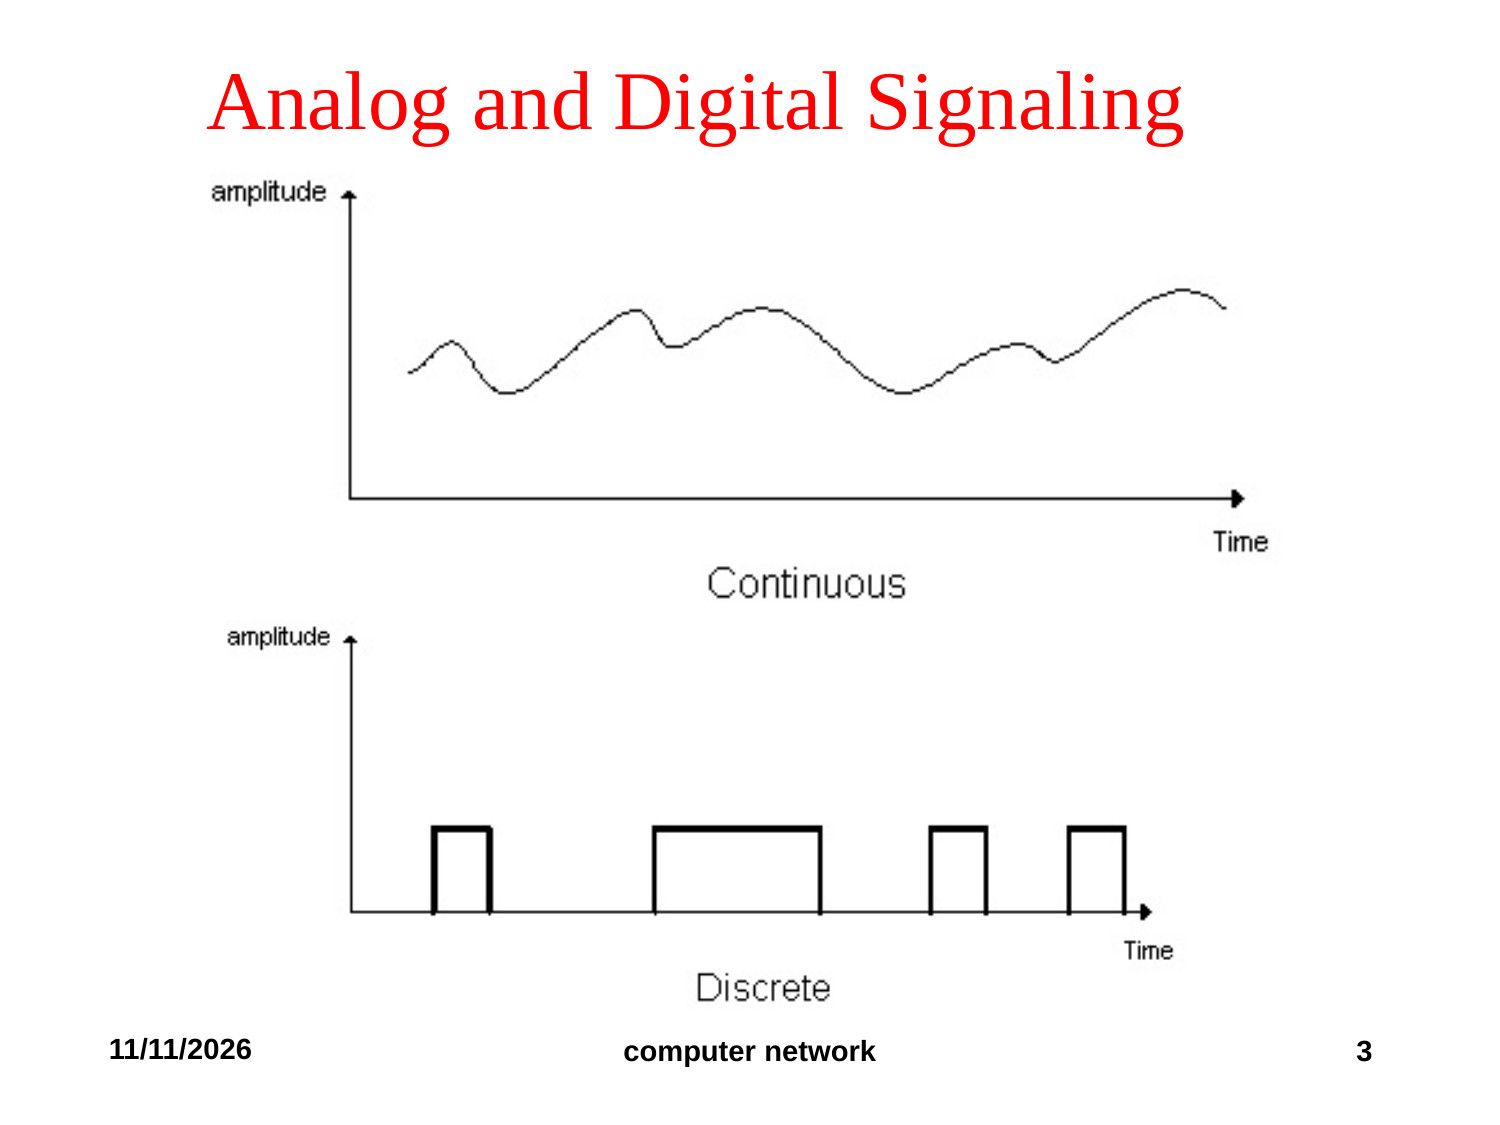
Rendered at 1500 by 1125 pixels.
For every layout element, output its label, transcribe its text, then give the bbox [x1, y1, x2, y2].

slide_number 3 [1074, 1025, 1388, 1100]
title Analog and Digital Signaling [0, 30, 1500, 156]
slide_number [93, 1022, 407, 1098]
picture [190, 153, 1325, 1027]
footer computer network [512, 1027, 988, 1100]
